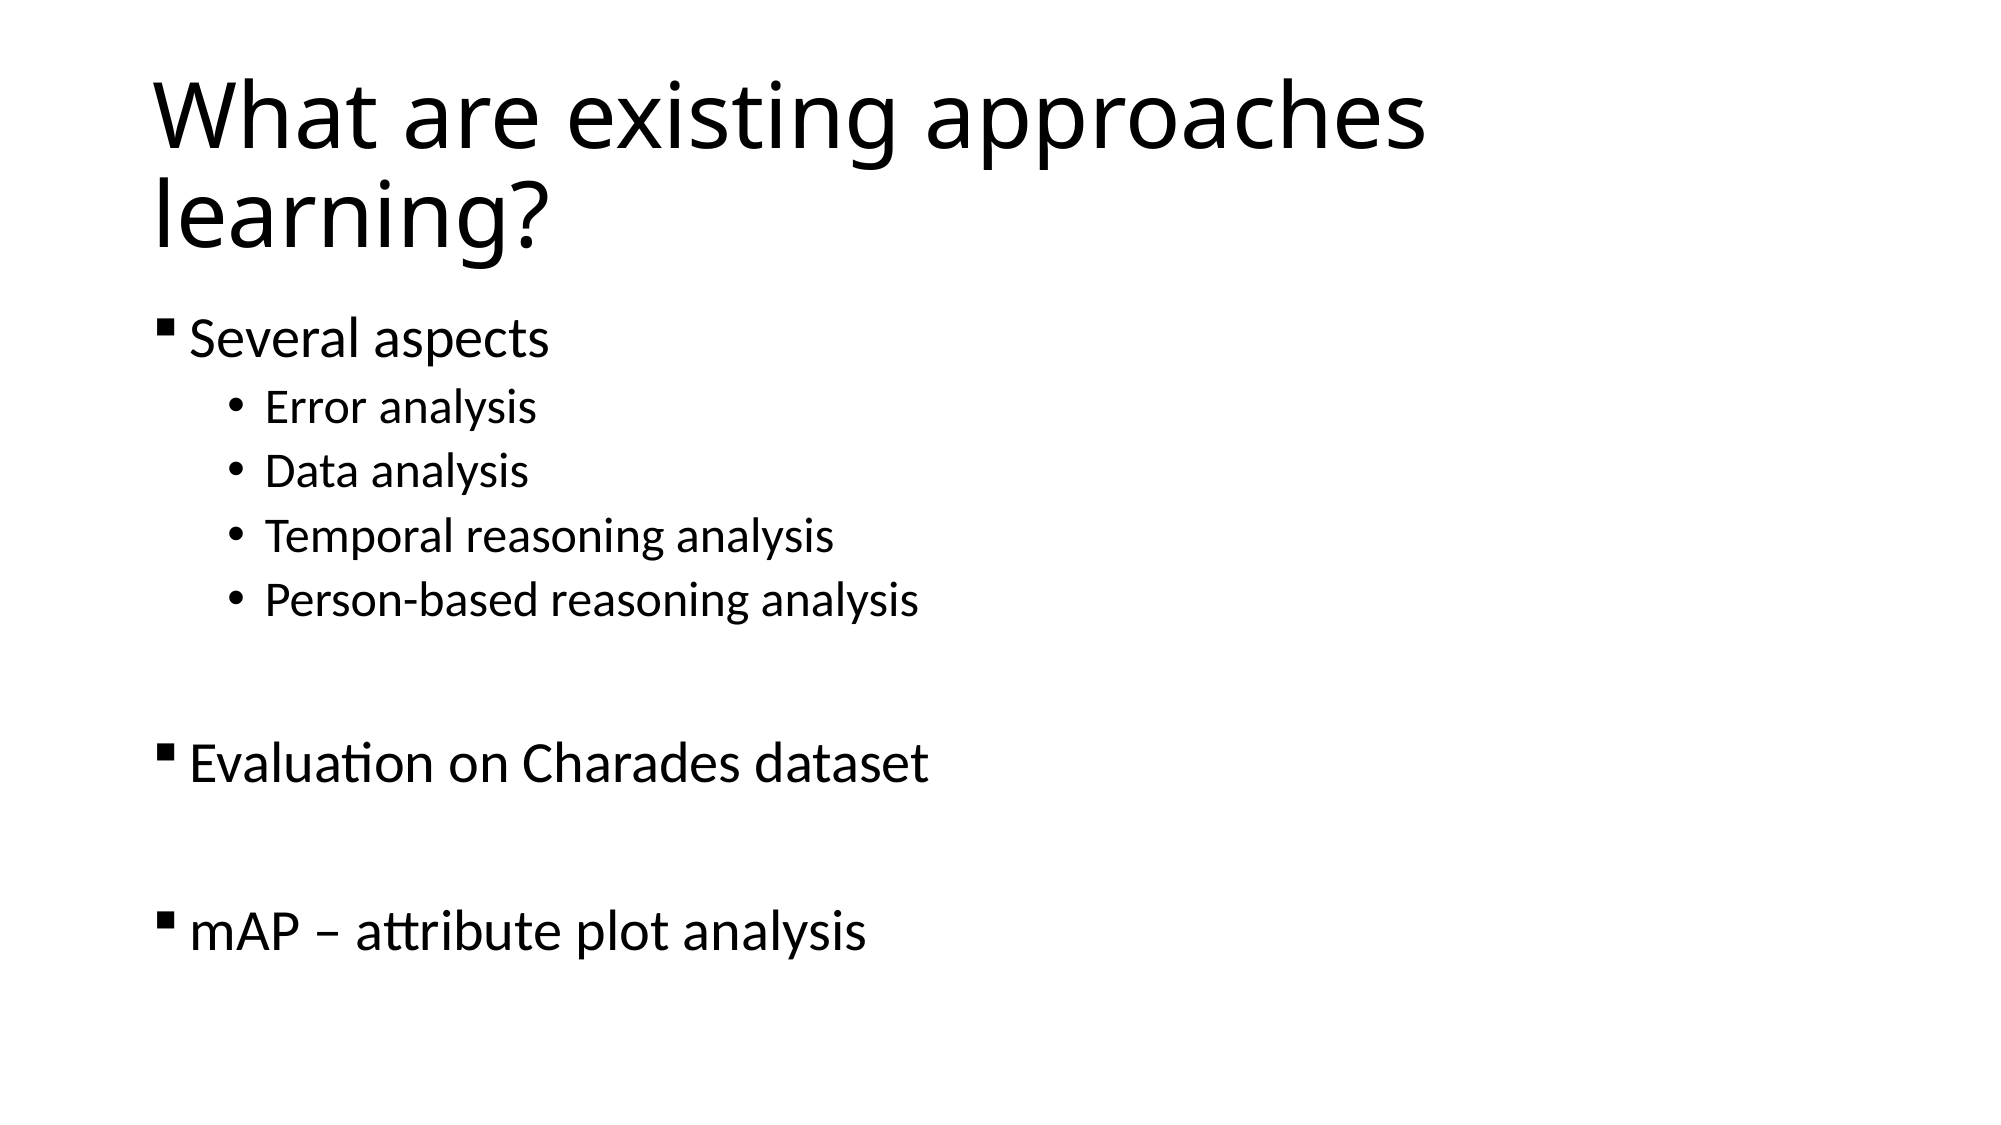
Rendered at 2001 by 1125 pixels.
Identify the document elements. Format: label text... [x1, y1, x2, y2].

title What are existing approaches learning? [137, 59, 1863, 278]
list Several aspects Error analysis Data analysis Temporal reasoning analysis Person-based reasoning analysis Evaluation on Charades dataset mAP – attribute plot analysis [137, 299, 1863, 1014]
